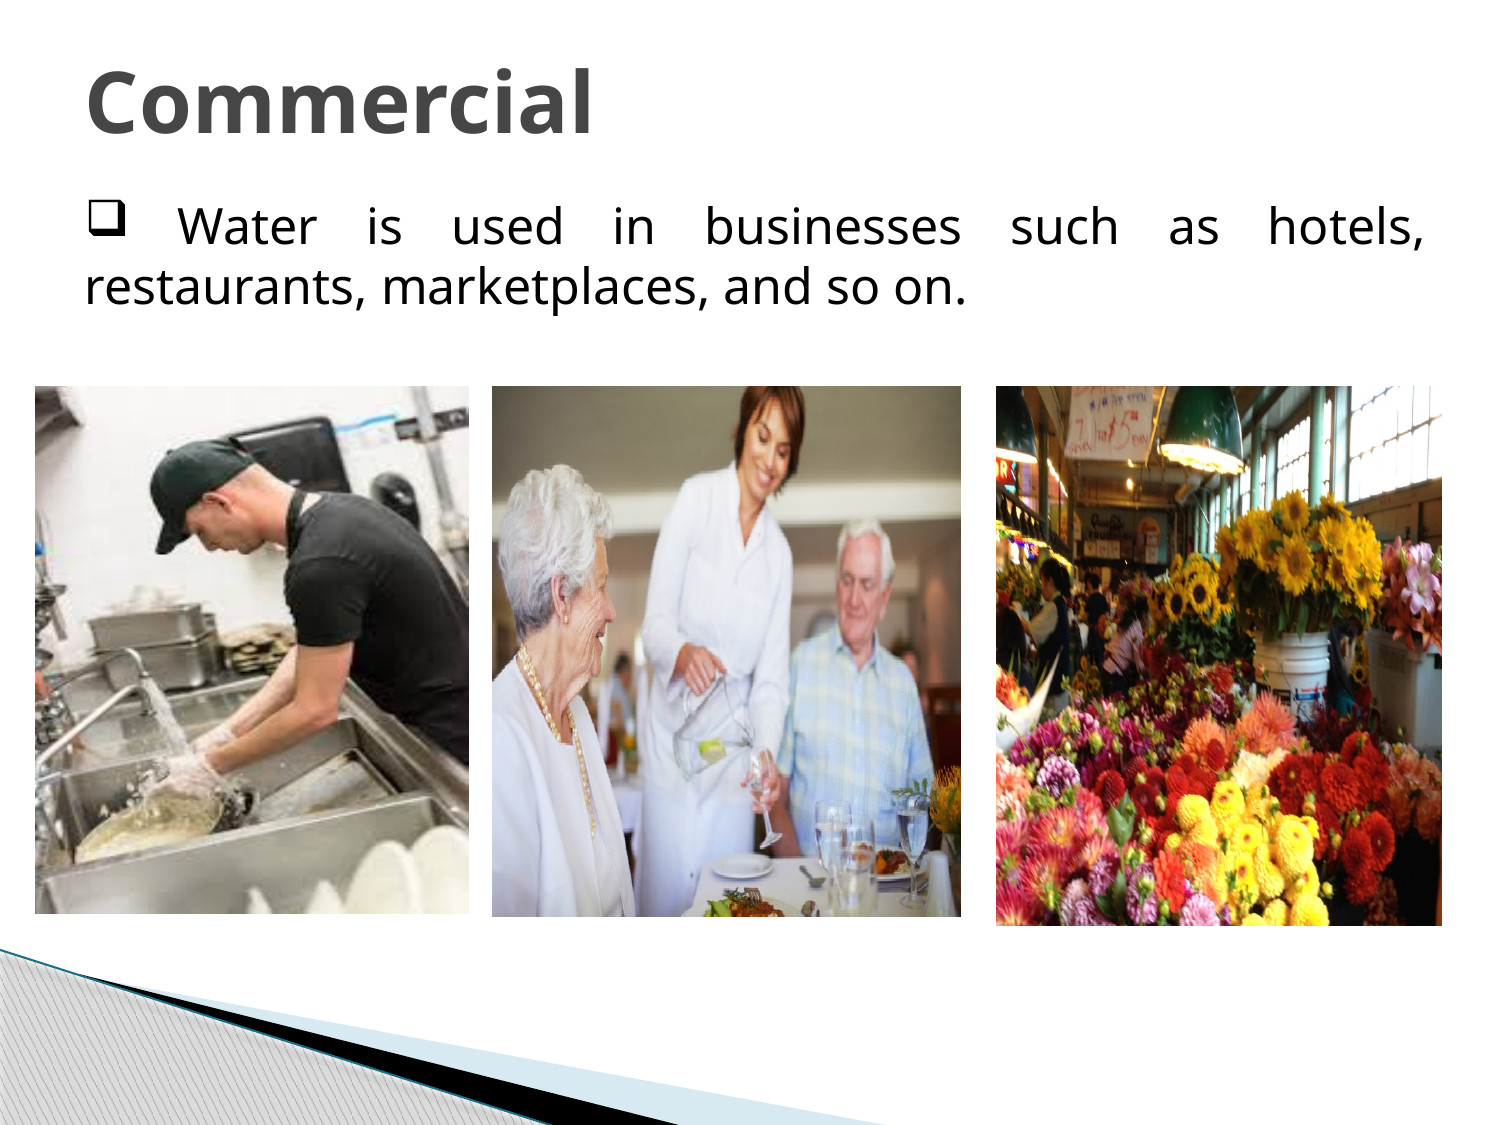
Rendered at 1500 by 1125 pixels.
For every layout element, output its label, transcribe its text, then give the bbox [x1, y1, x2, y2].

picture [491, 386, 962, 917]
picture [995, 386, 1442, 926]
text_box Water is used in businesses such as hotels, restaurants, marketplaces, and so on. [70, 187, 1442, 323]
picture [34, 386, 469, 915]
title Commercial [70, 23, 863, 176]
